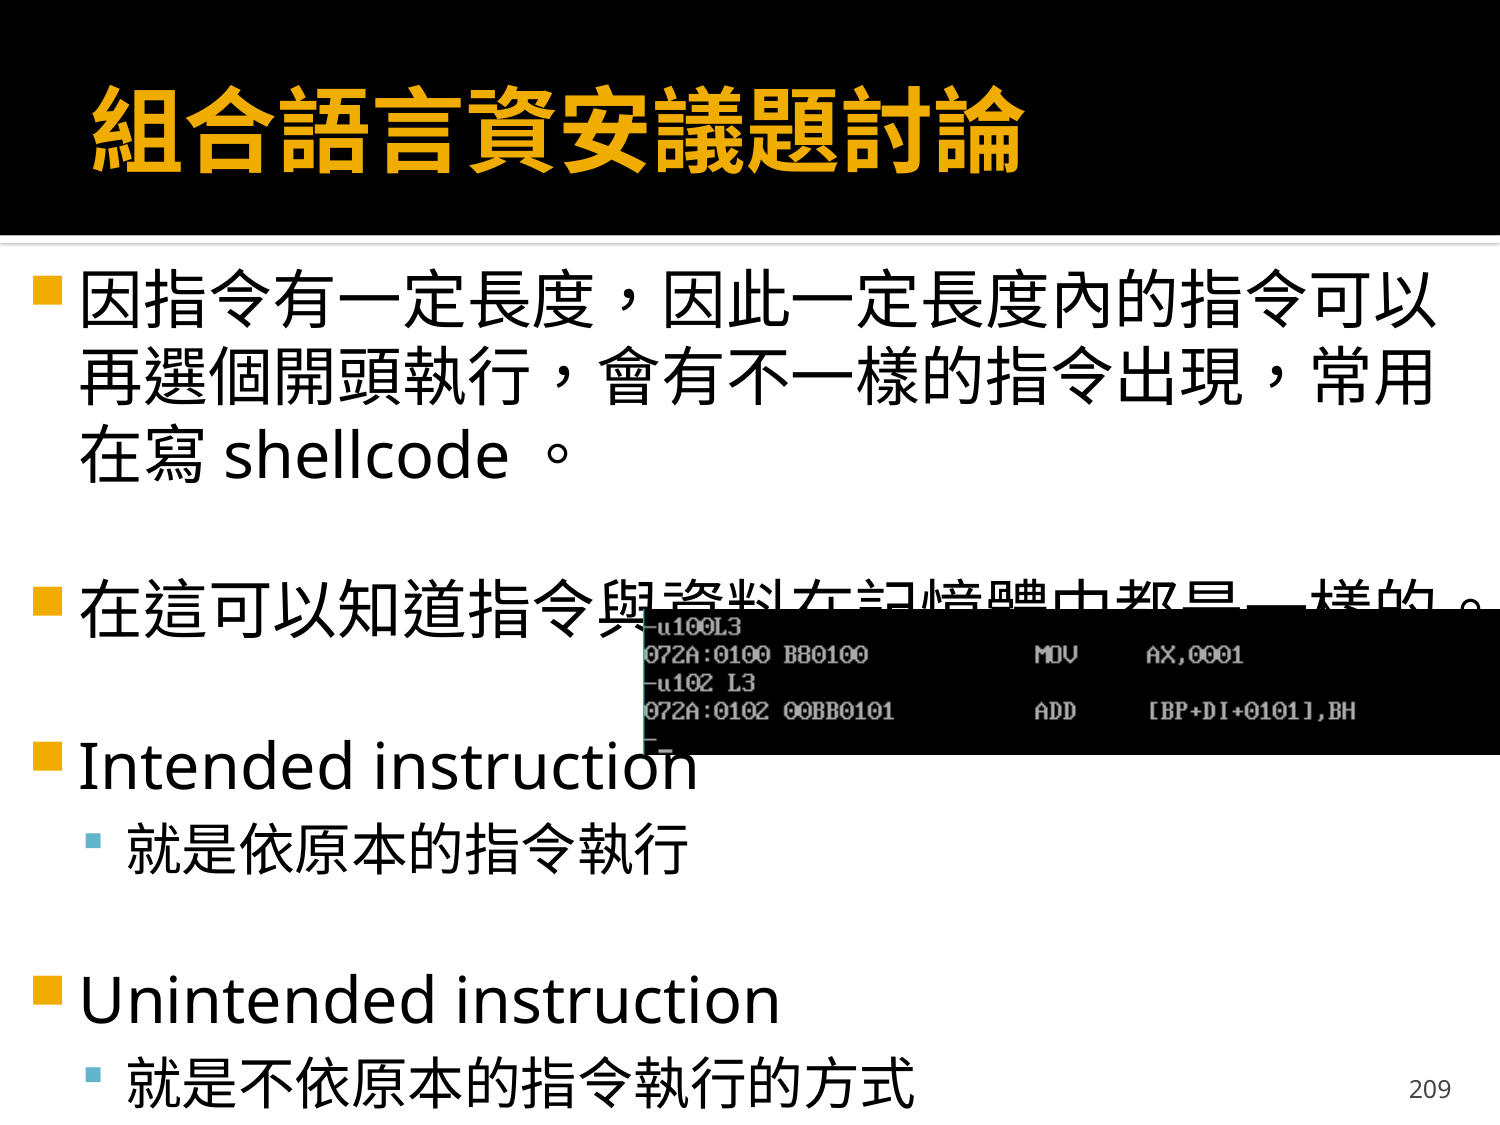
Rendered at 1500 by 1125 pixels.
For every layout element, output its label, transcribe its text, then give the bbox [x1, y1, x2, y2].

list 因指令有一定長度，因此一定長度內的指令可以再選個開頭執行，會有不一樣的指令出現，常用在寫shellcode。 在這可以知道指令與資料在記憶體中都是一樣的。 Intended instruction 就是依原本的指令執行 Unintended instruction 就是不依原本的指令執行的方式 [0, 243, 1500, 1125]
title 組合語言資安議題討論 [75, 25, 1425, 231]
picture [643, 609, 1500, 755]
slide_number 209 [1345, 1062, 1467, 1108]
